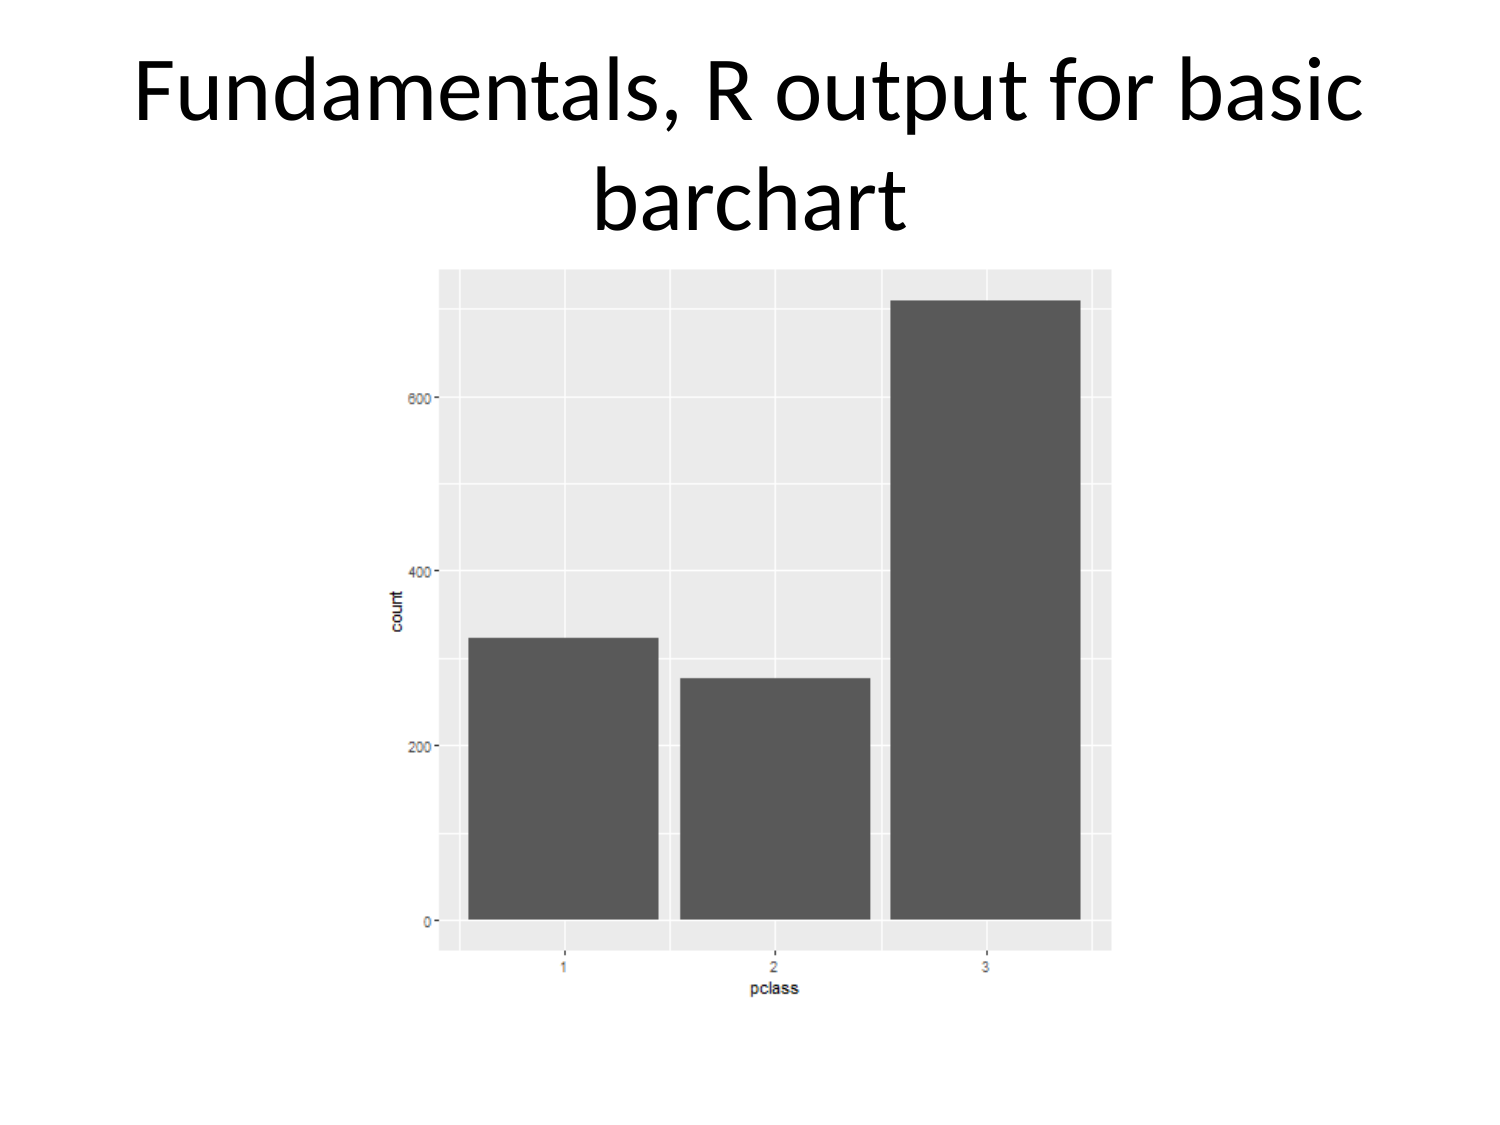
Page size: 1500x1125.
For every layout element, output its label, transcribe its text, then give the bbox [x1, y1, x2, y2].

title Fundamentals, R output for basic barchart [75, 45, 1425, 233]
picture [378, 262, 1122, 1005]
